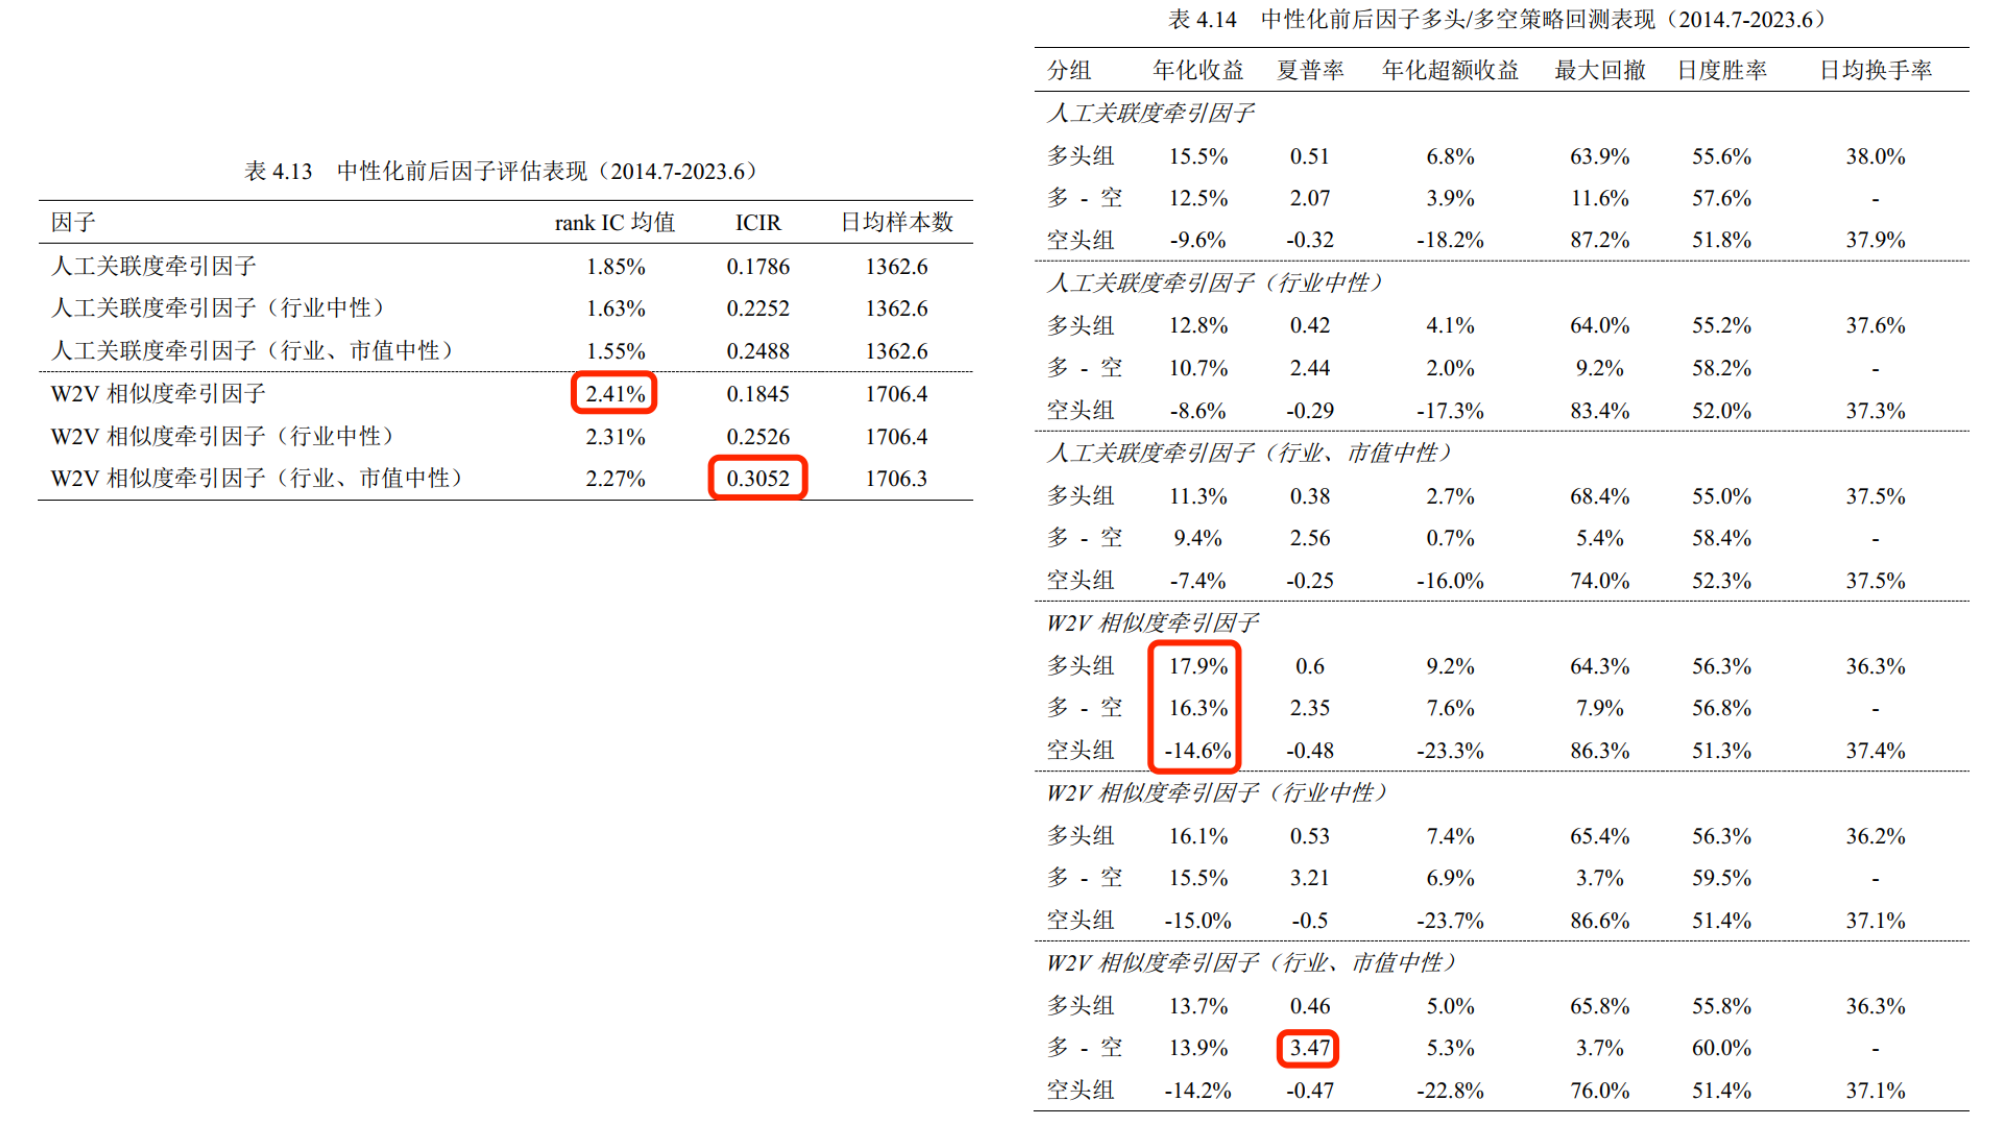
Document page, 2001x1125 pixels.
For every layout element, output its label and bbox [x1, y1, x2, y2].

text_box [20, 0, 1980, 1125]
